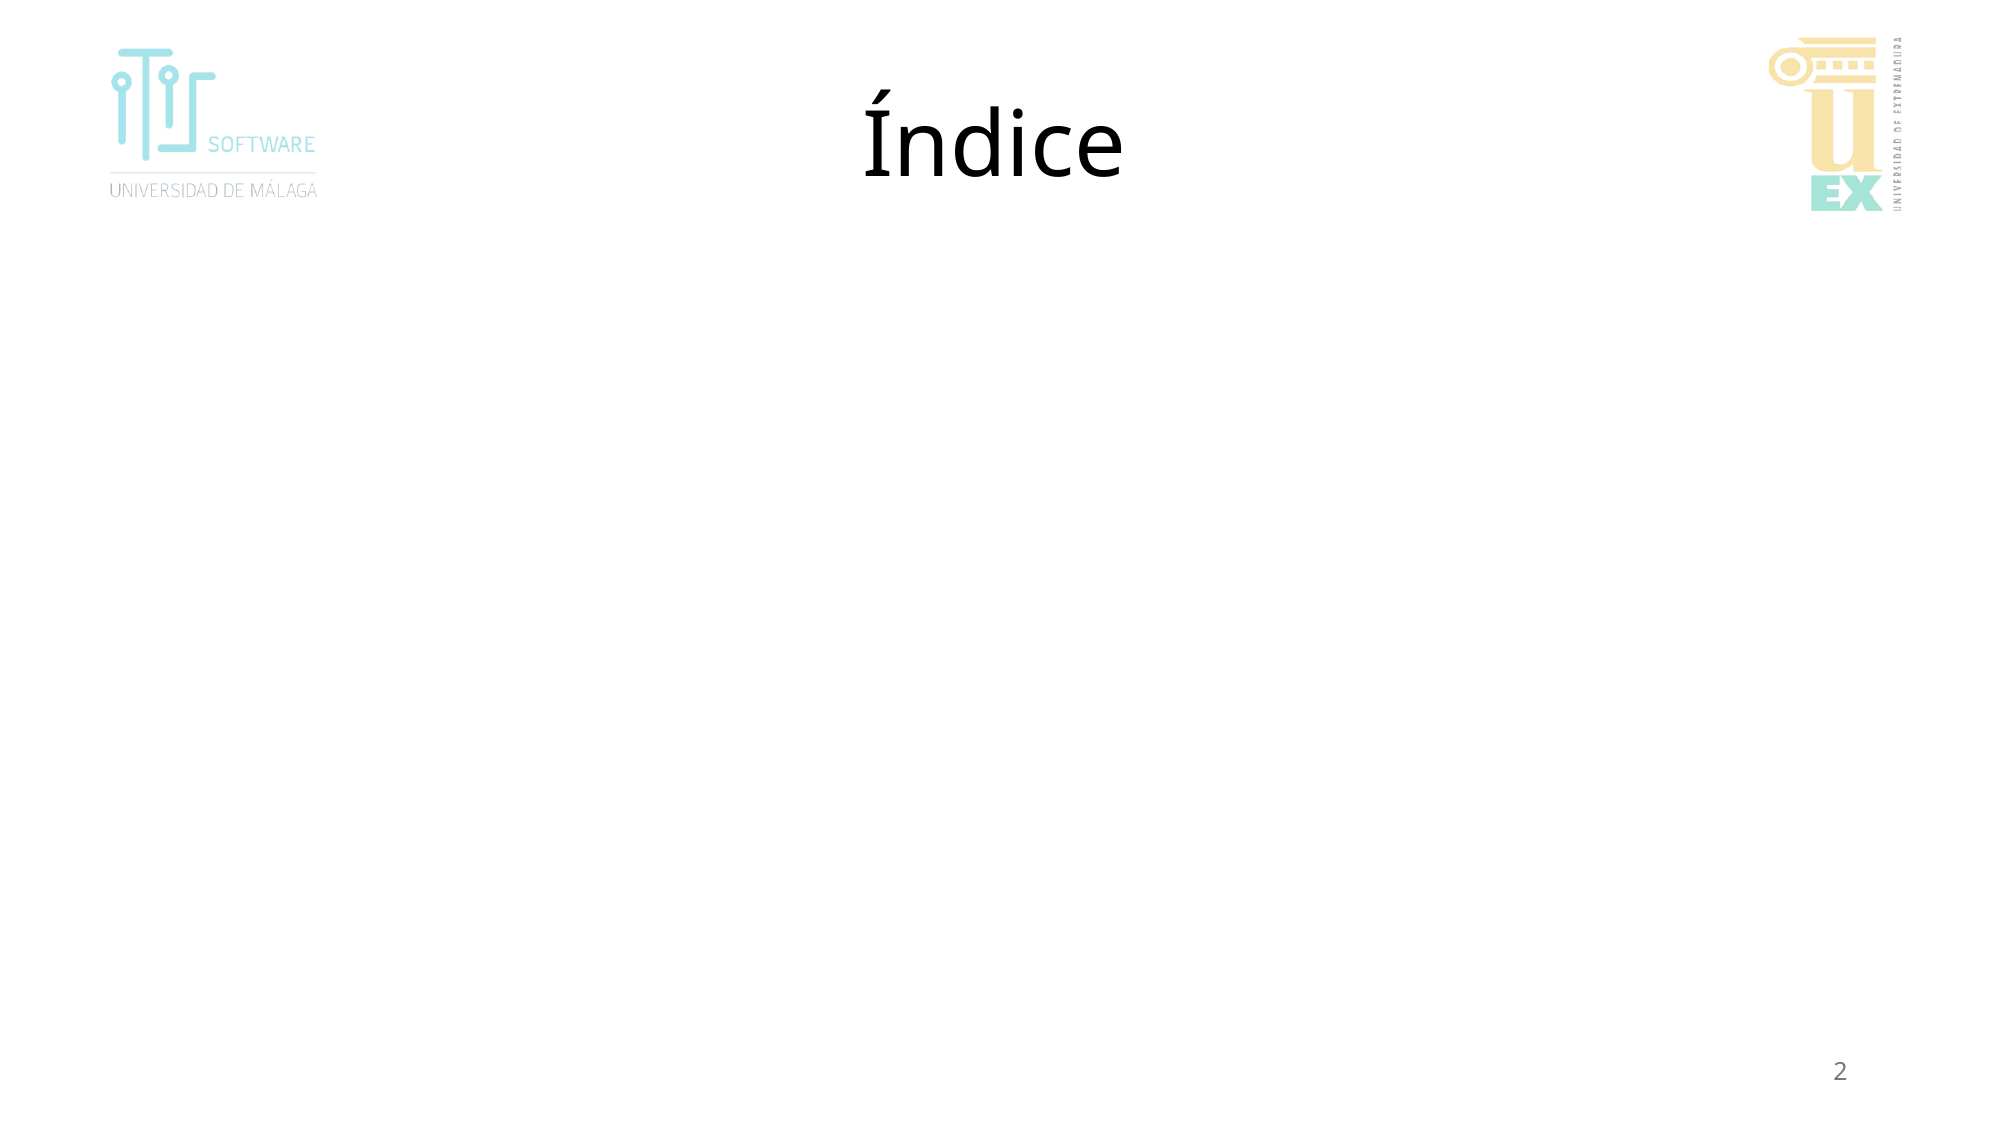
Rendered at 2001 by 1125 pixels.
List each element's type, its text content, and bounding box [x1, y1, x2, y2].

text_box [1768, 37, 1902, 211]
slide_number 2 [1412, 1042, 1863, 1103]
picture [98, 37, 327, 212]
title Índice [847, 37, 1153, 256]
